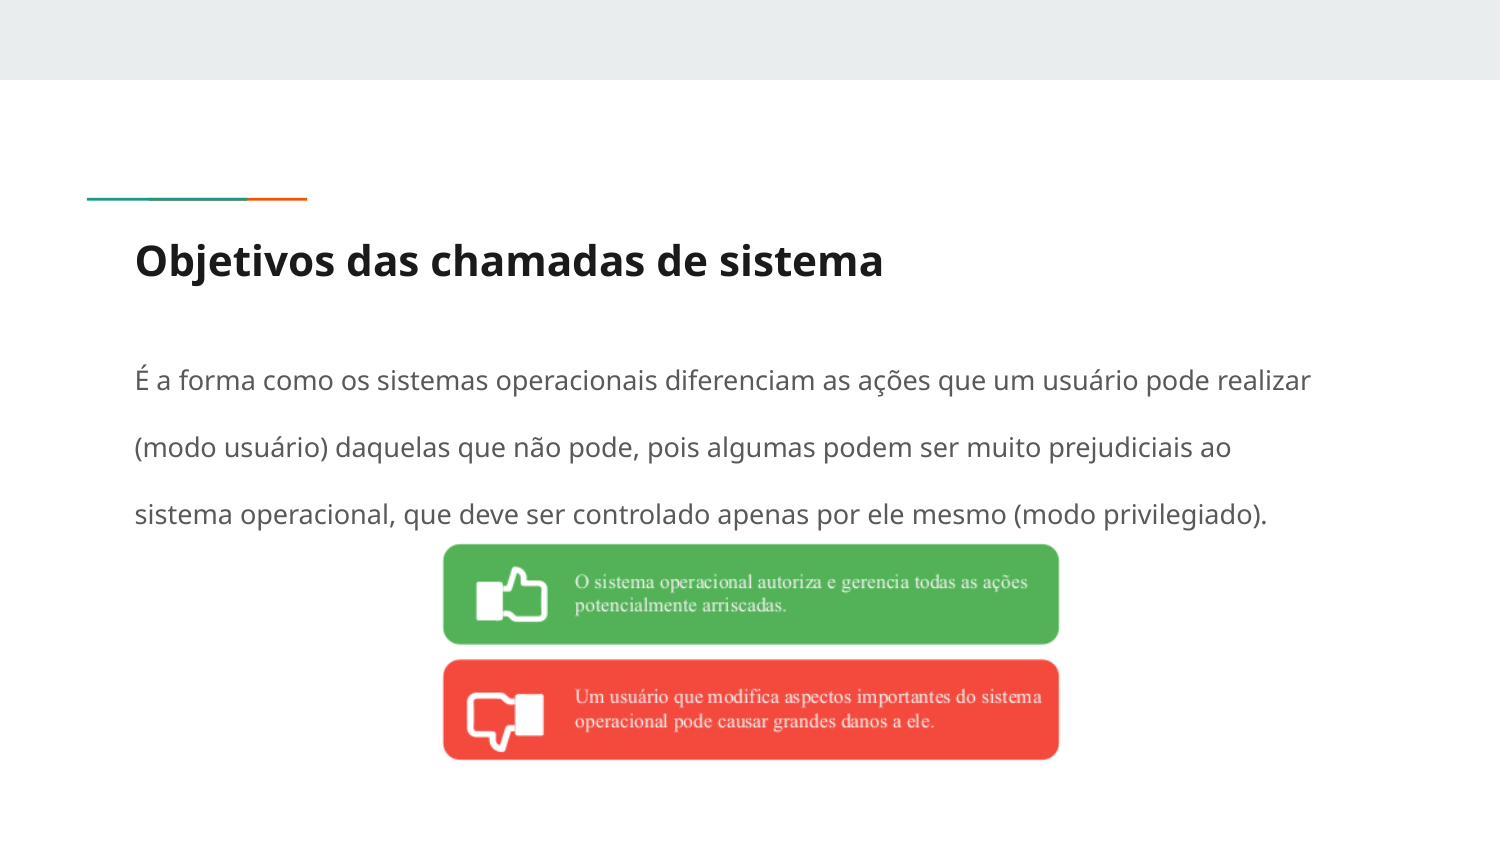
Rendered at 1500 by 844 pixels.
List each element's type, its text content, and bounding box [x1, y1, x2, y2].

picture [436, 538, 1064, 765]
title Objetivos das chamadas de sistema [119, 216, 1381, 305]
list É a forma como os sistemas operacionais diferenciam as ações que um usuário pode realizar (modo usuário) daquelas que não pode, pois algumas podem ser muito prejudiciais ao sistema operacional, que deve ser controlado apenas por ele mesmo (modo privilegiado). [119, 341, 1381, 712]
